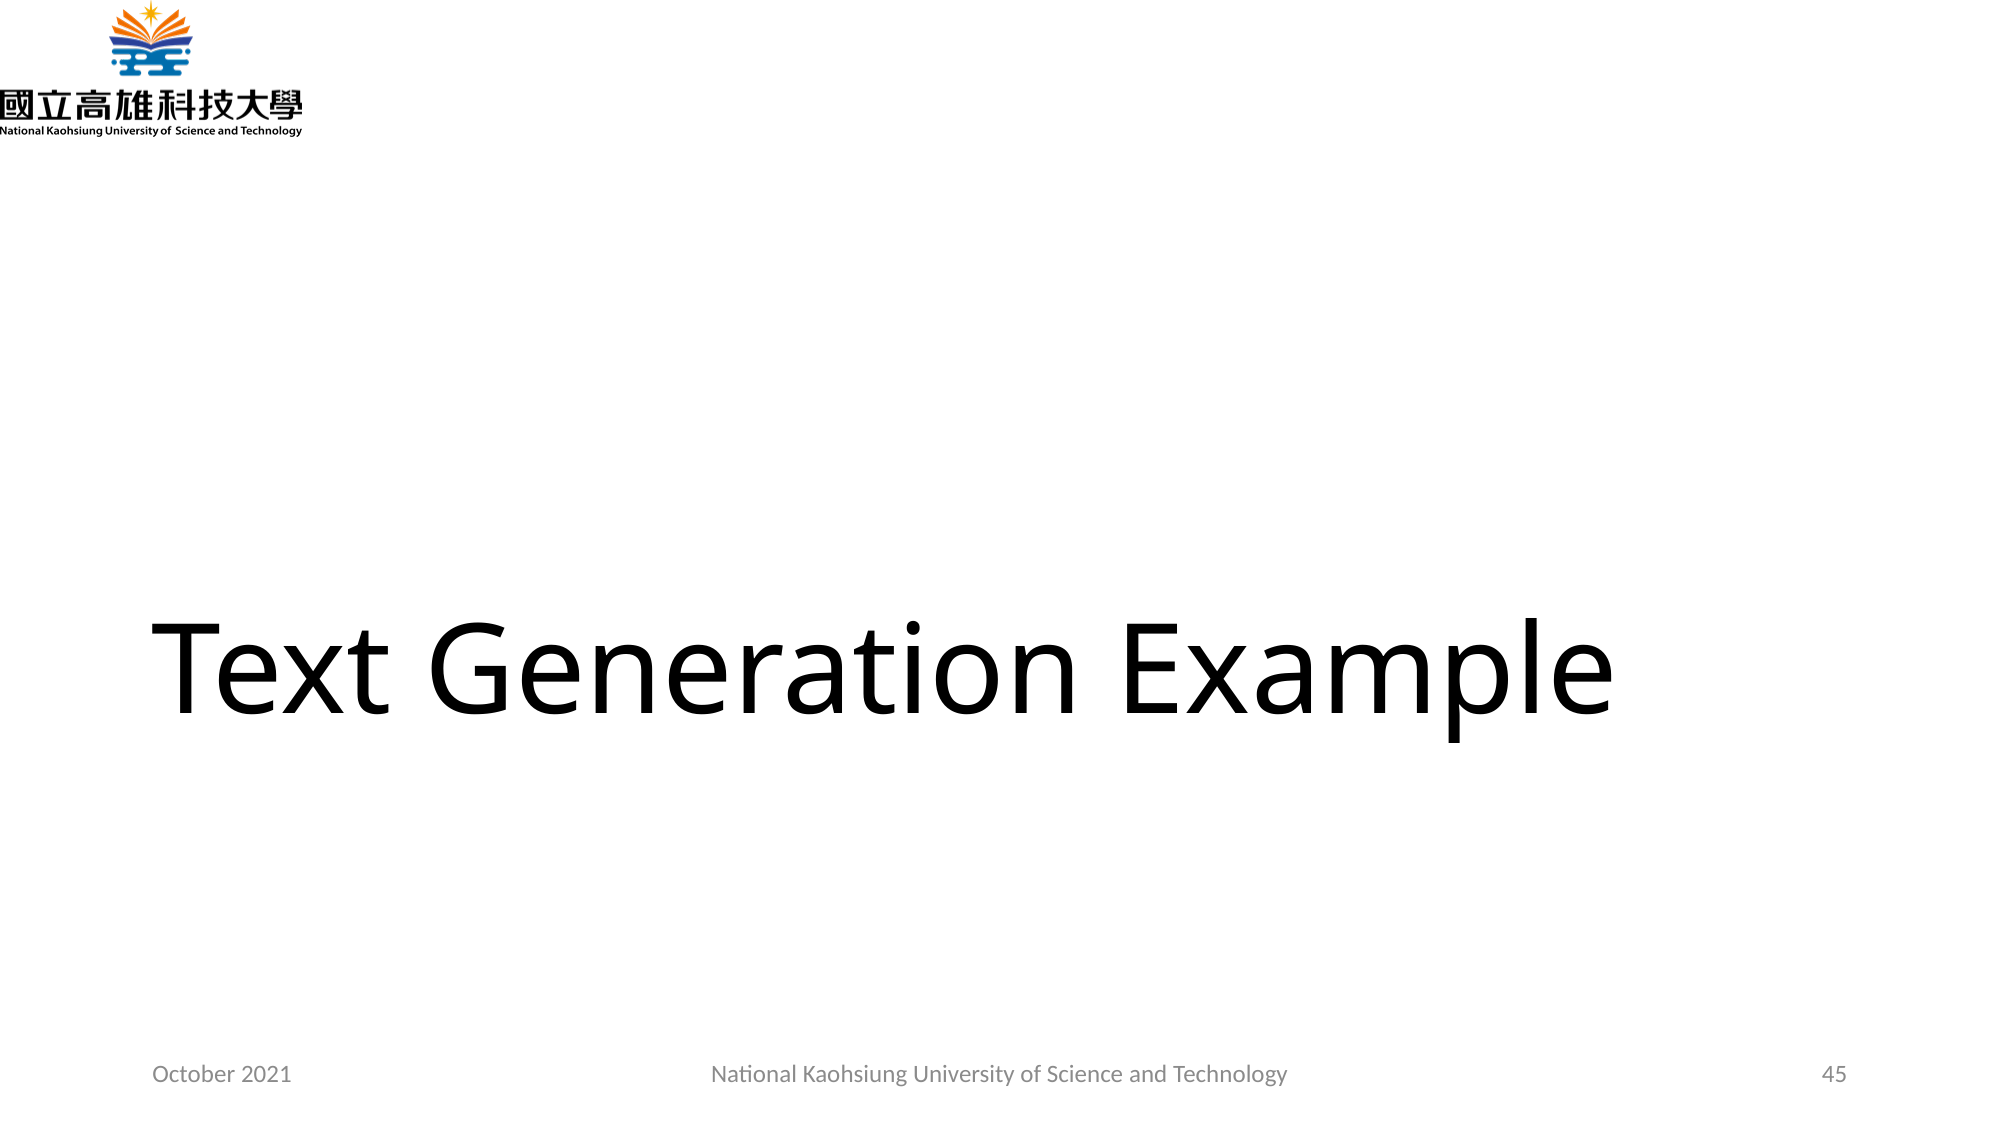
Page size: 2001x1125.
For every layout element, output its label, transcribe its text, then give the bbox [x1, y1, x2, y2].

footer National Kaohsiung University of Science and Technology [662, 1042, 1338, 1103]
slide_number 45 [1412, 1042, 1863, 1103]
title Text Generation Example [136, 280, 1862, 749]
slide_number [137, 1042, 588, 1103]
picture [0, 0, 302, 137]
